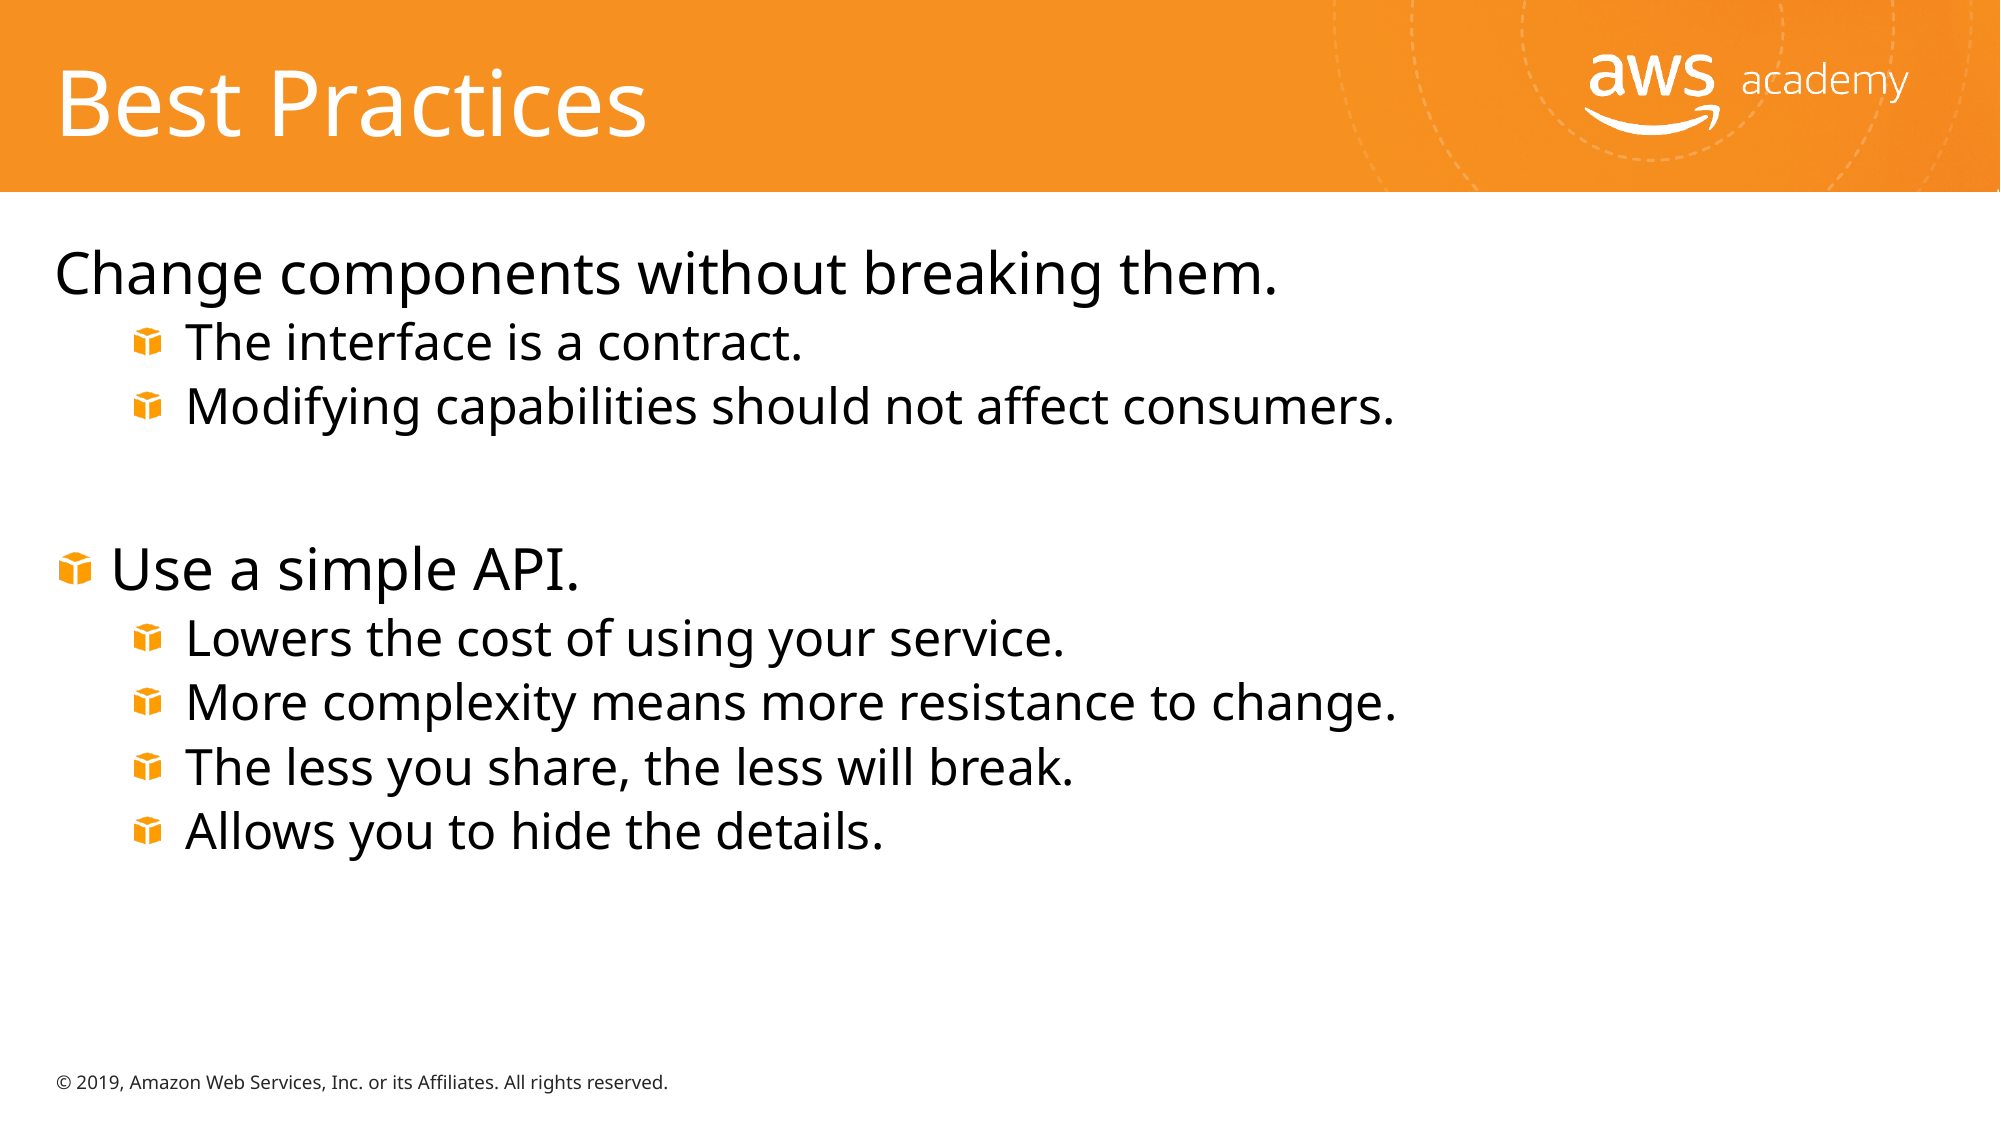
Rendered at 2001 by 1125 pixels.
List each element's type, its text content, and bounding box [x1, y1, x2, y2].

list Change components without breaking them. The interface is a contract. Modifying capabilities should not affect consumers. Use a simple API. Lowers the cost of using your service. More complexity means more resistance to change. The less you share, the less will break. Allows you to hide the details. [39, 236, 1765, 1043]
picture [0, 0, 1997, 1125]
title Best Practices [39, 43, 1863, 172]
